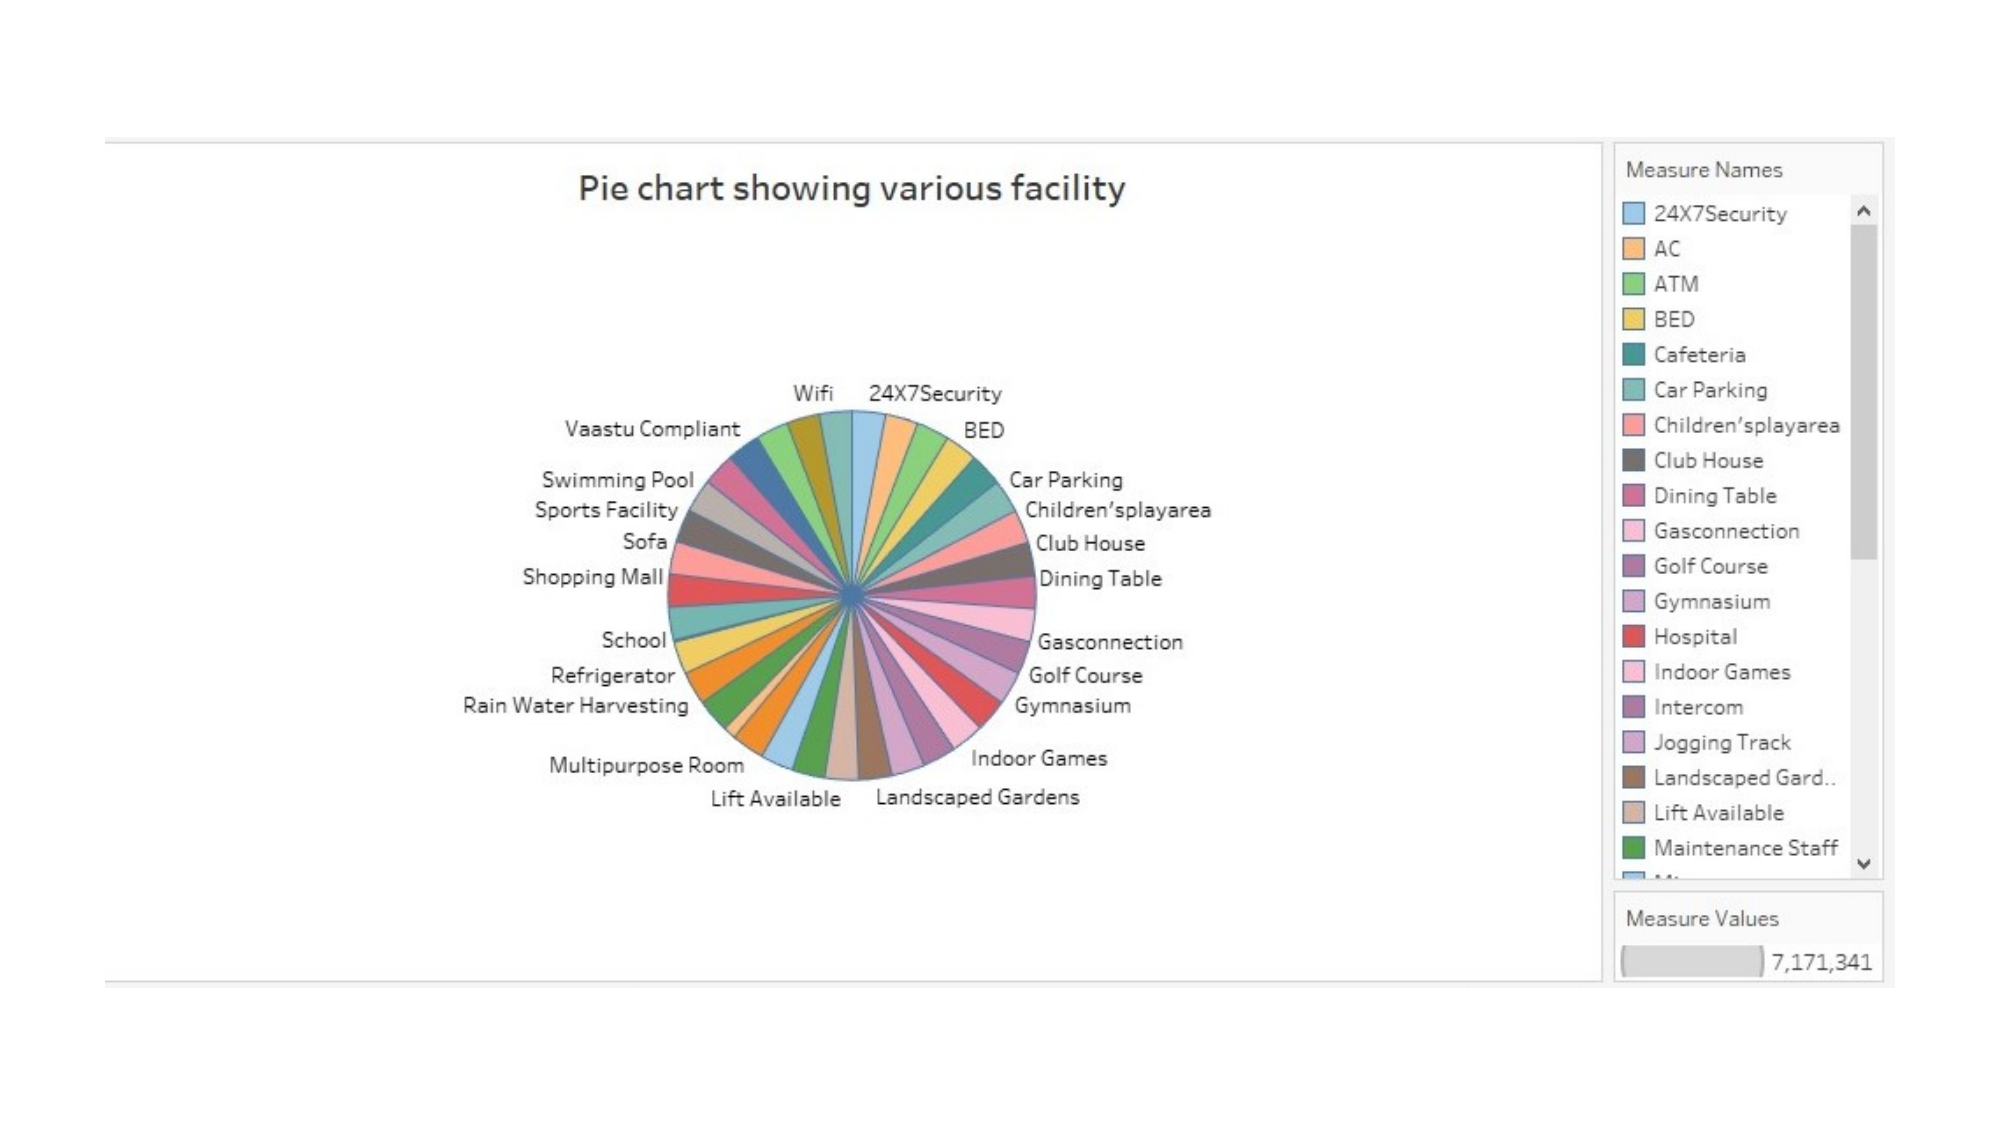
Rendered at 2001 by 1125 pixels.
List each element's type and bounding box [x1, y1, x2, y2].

list [105, 137, 1895, 988]
